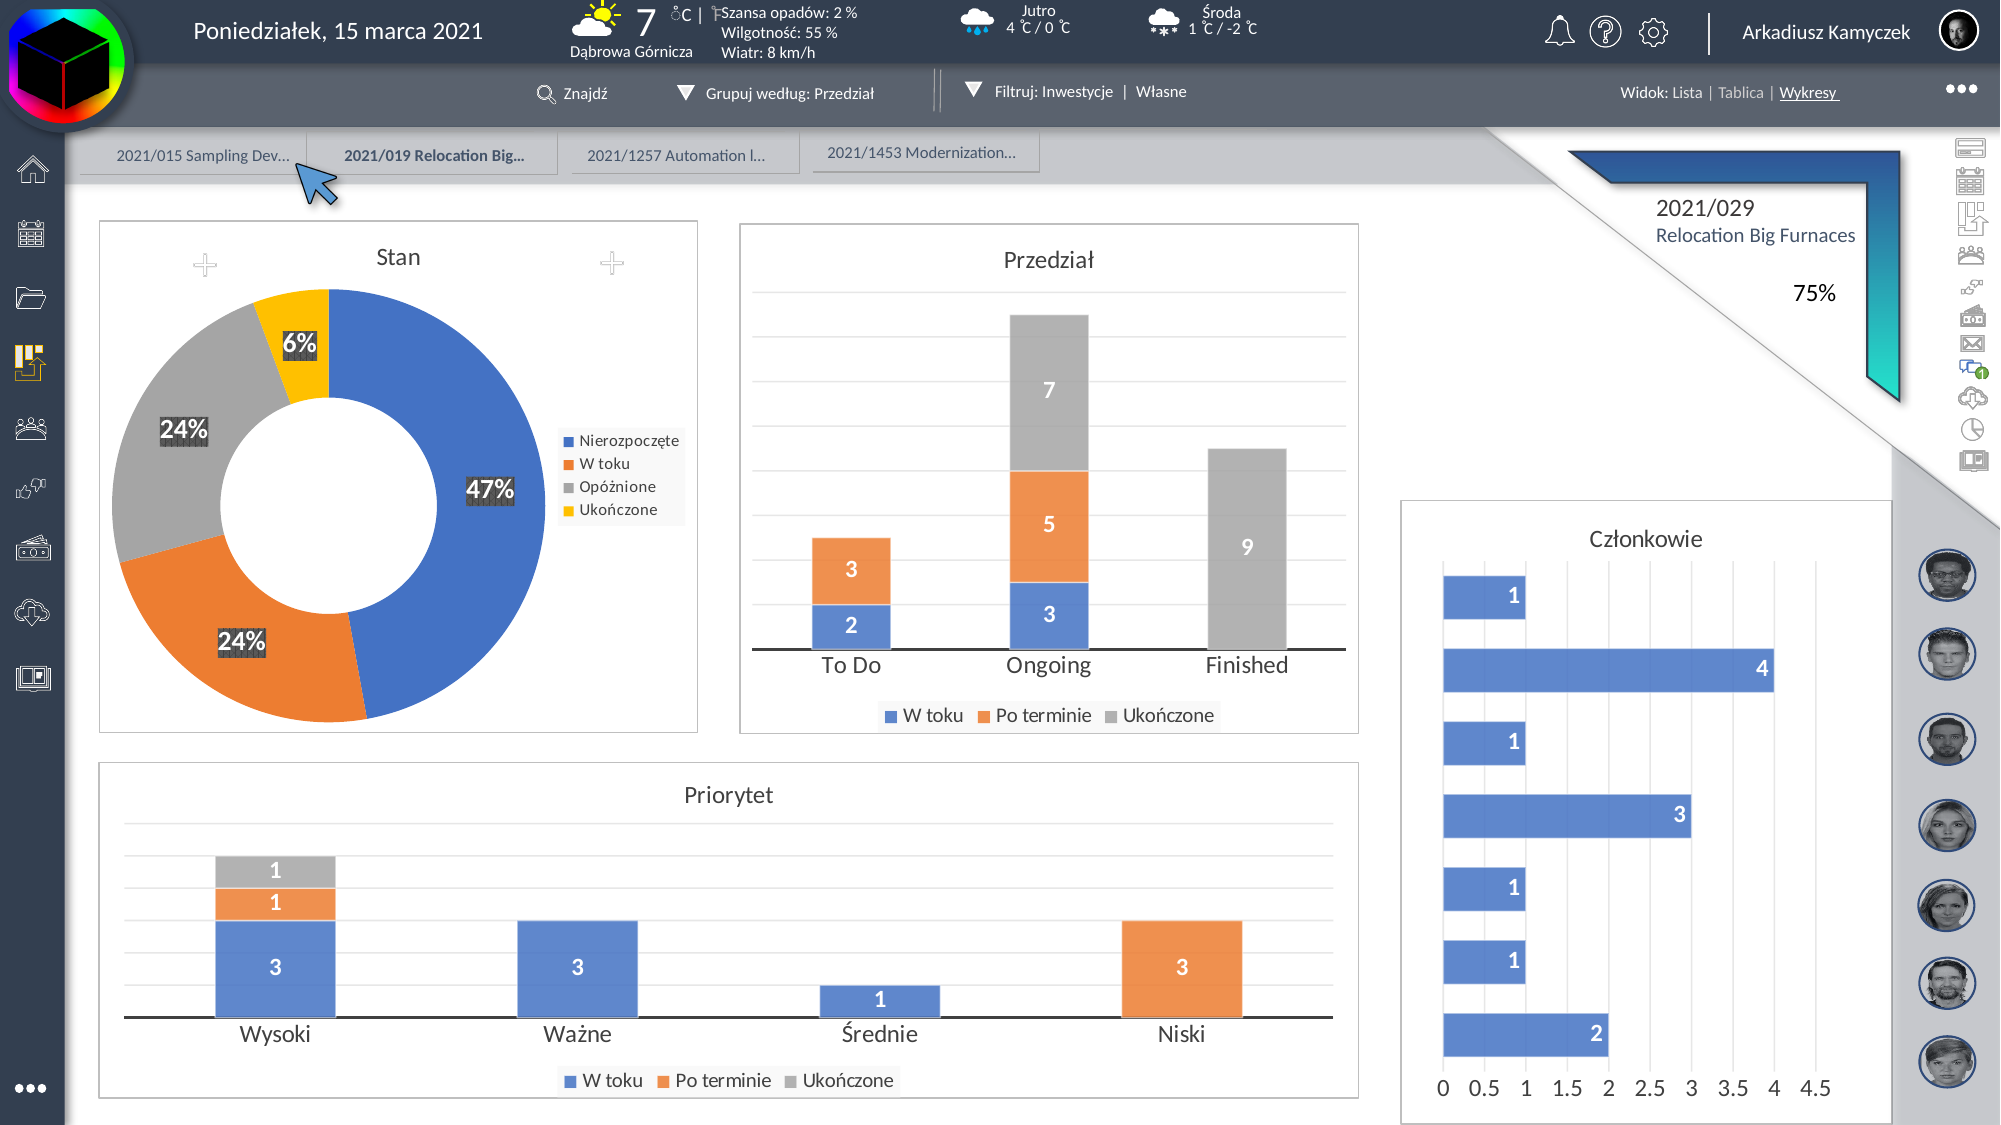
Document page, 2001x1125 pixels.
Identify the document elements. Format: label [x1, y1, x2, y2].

text_box [0, 0, 2000, 1125]
picture [15, 530, 52, 566]
chart [98, 761, 1360, 1099]
picture [1634, 13, 1673, 52]
picture [535, 83, 558, 106]
picture [15, 660, 52, 697]
picture [14, 594, 50, 631]
picture [15, 151, 51, 188]
picture [13, 410, 49, 447]
picture [281, 149, 352, 219]
picture [1540, 11, 1580, 50]
picture [13, 280, 49, 316]
picture [13, 215, 49, 252]
chart [98, 220, 699, 734]
chart [1400, 499, 1893, 1125]
picture [15, 16, 111, 111]
picture [1586, 12, 1625, 51]
chart [739, 223, 1360, 735]
